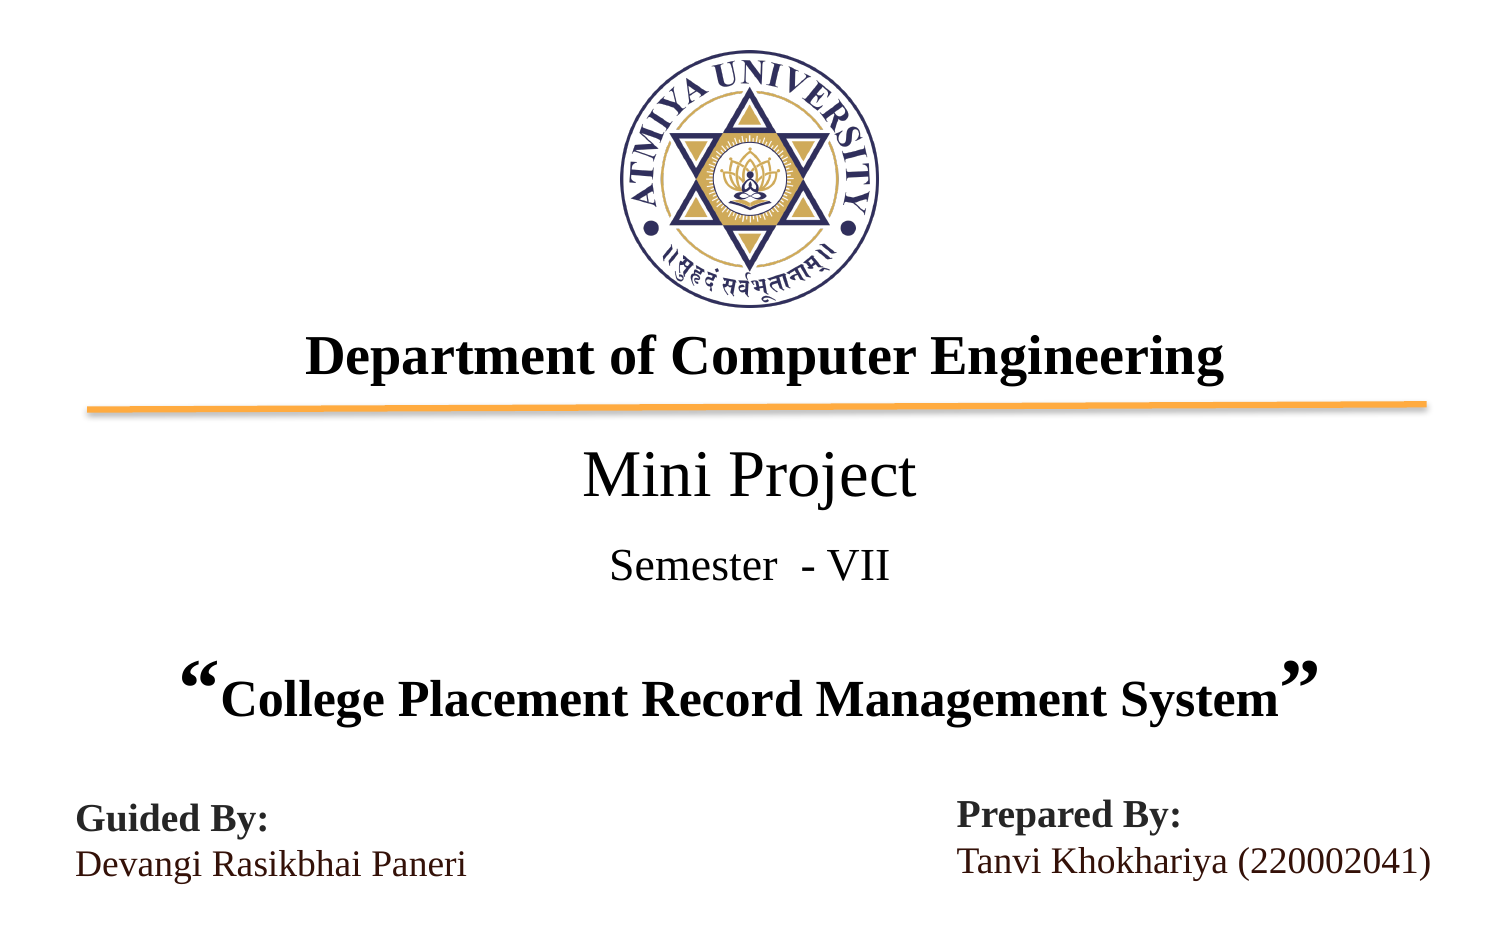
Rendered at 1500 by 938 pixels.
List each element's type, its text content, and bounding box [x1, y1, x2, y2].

text_box Mini Project [0, 421, 1500, 518]
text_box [86, 404, 1427, 410]
picture [620, 49, 879, 308]
title Department of Computer Engineering [0, 310, 1500, 409]
text_box Prepared By: Tanvi Khokhariya (220002041) [941, 780, 1465, 889]
subtitle “College Placement Record Management System” [0, 625, 1500, 752]
text_box Guided By: Devangi Rasikbhai Paneri [60, 783, 677, 892]
text_box Semester - VII [0, 527, 1500, 598]
